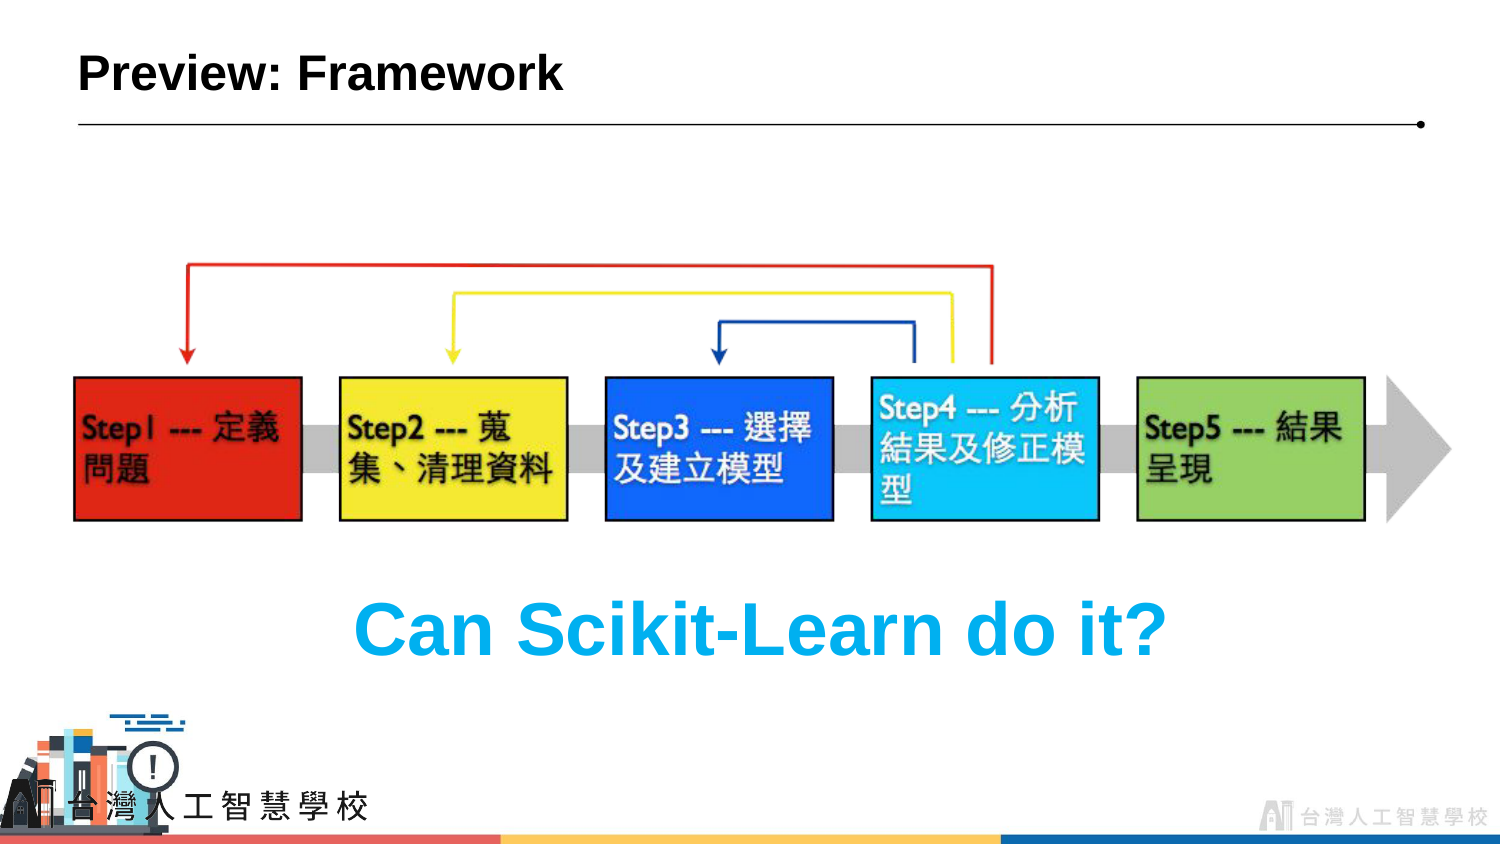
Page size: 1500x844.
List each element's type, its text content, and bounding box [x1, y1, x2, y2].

text_box [56, 259, 1455, 535]
title Preview: Framework [62, 25, 1500, 120]
text_box Can Scikit-Learn do it? [338, 565, 1209, 687]
picture [0, 0, 1500, 844]
